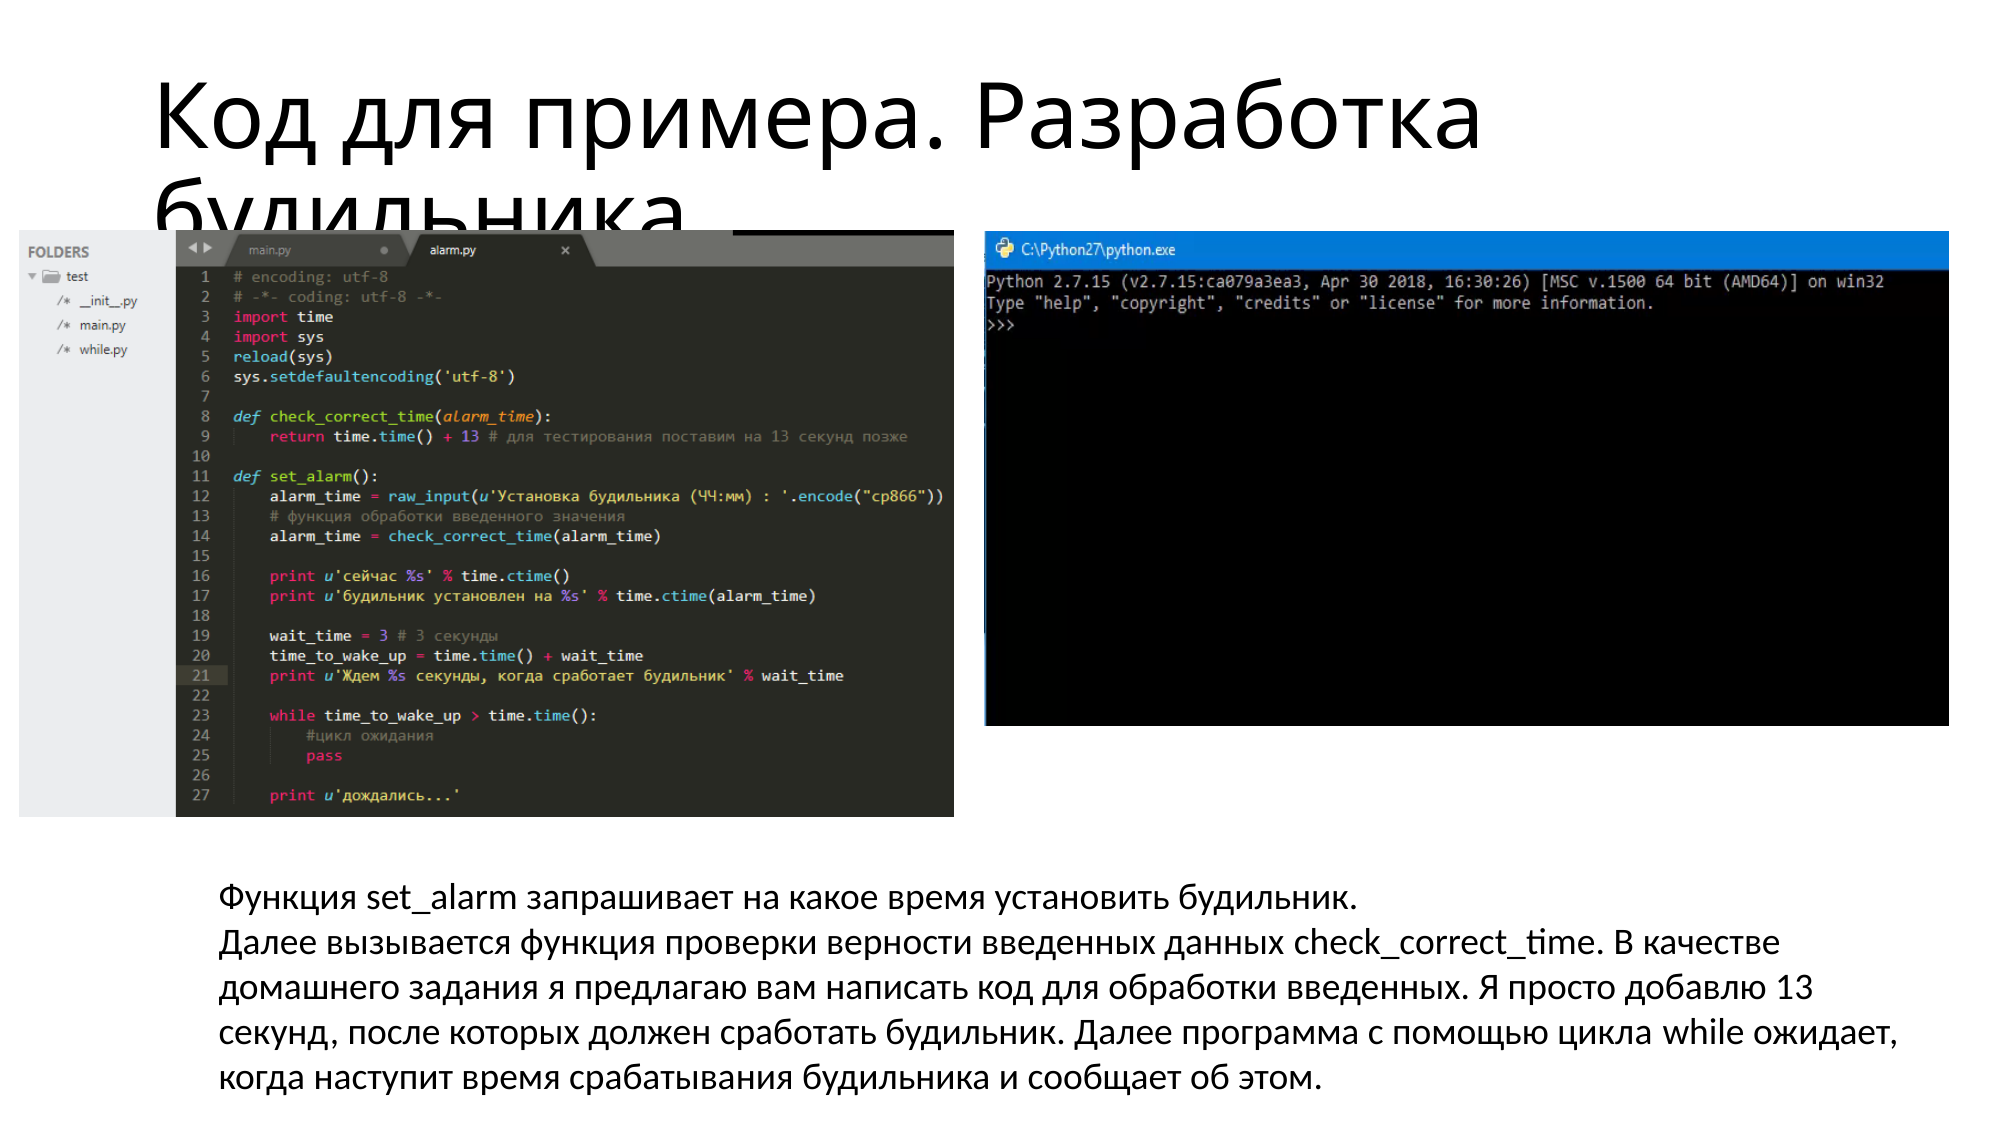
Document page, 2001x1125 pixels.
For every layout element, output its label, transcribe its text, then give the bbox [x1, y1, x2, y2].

title Код для примера. Разработка будильника. [137, 59, 1863, 278]
text_box Функция set_alarm запрашивает на какое время установить будильник. Далее вызывается функция проверки верности введенных данных check_correct_time. В качестве домашнего задания я предлагаю вам написать код для обработки введенных. Я просто добавлю 13 секунд, после которых должен сработать будильник. Далее программа с помощью цикла while ожидает, когда наступит время срабатывания будильника и сообщает об этом. [203, 865, 1950, 1105]
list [983, 230, 1950, 727]
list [18, 230, 954, 817]
